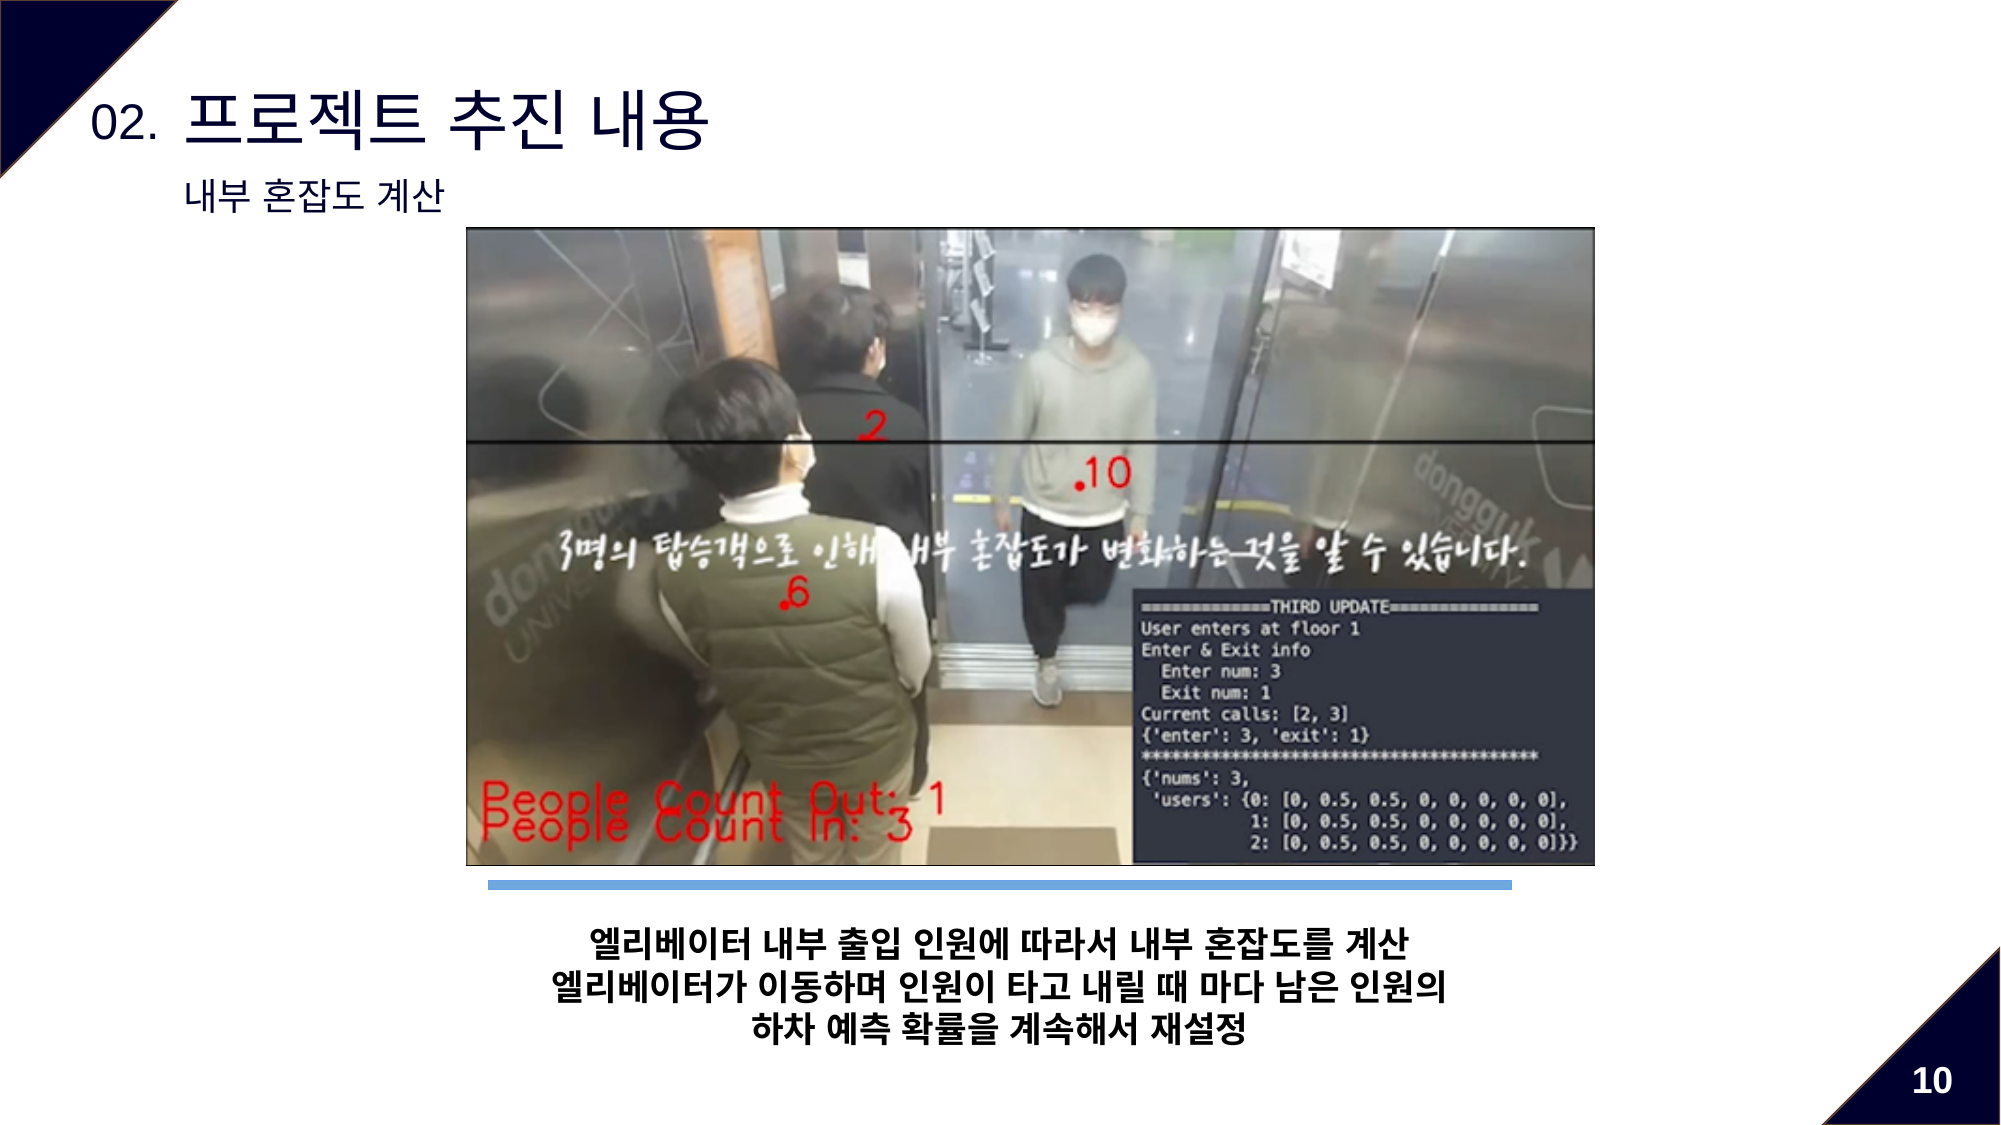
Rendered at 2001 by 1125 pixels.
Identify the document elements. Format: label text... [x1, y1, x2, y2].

text_box 내부 혼잡도 계산 [168, 165, 1000, 228]
text_box 10 [1862, 1041, 2000, 1103]
text_box 프로젝트 추진 내용 [168, 71, 1444, 168]
picture [466, 227, 1595, 866]
text_box 02. [74, 81, 176, 158]
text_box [435, 880, 1565, 1111]
